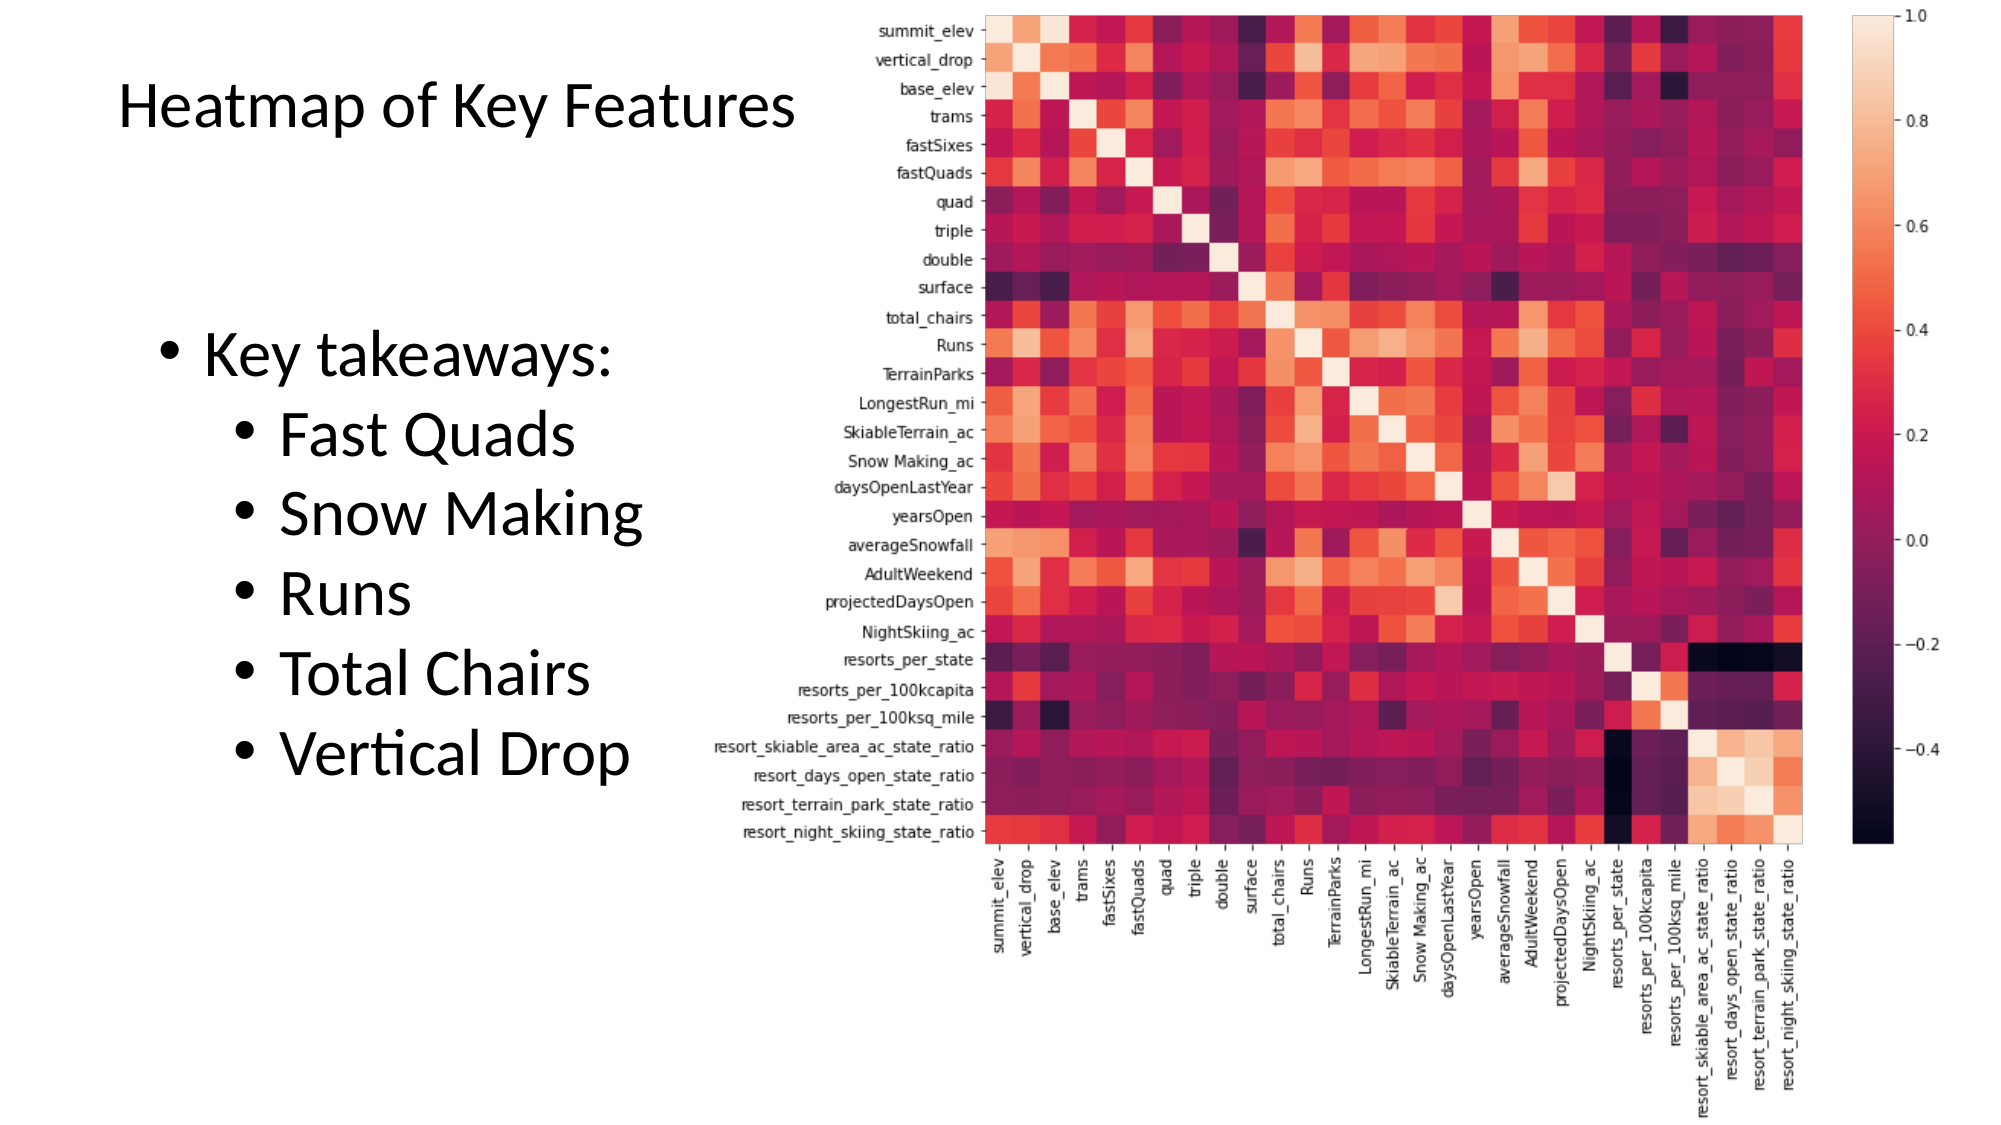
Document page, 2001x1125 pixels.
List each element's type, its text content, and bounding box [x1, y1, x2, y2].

text_box Heatmap of Key Features [103, 53, 702, 149]
text_box Key takeaways: Fast Quads Snow Making Runs Total Chairs Vertical Drop [143, 301, 660, 797]
picture [702, 0, 1952, 1125]
